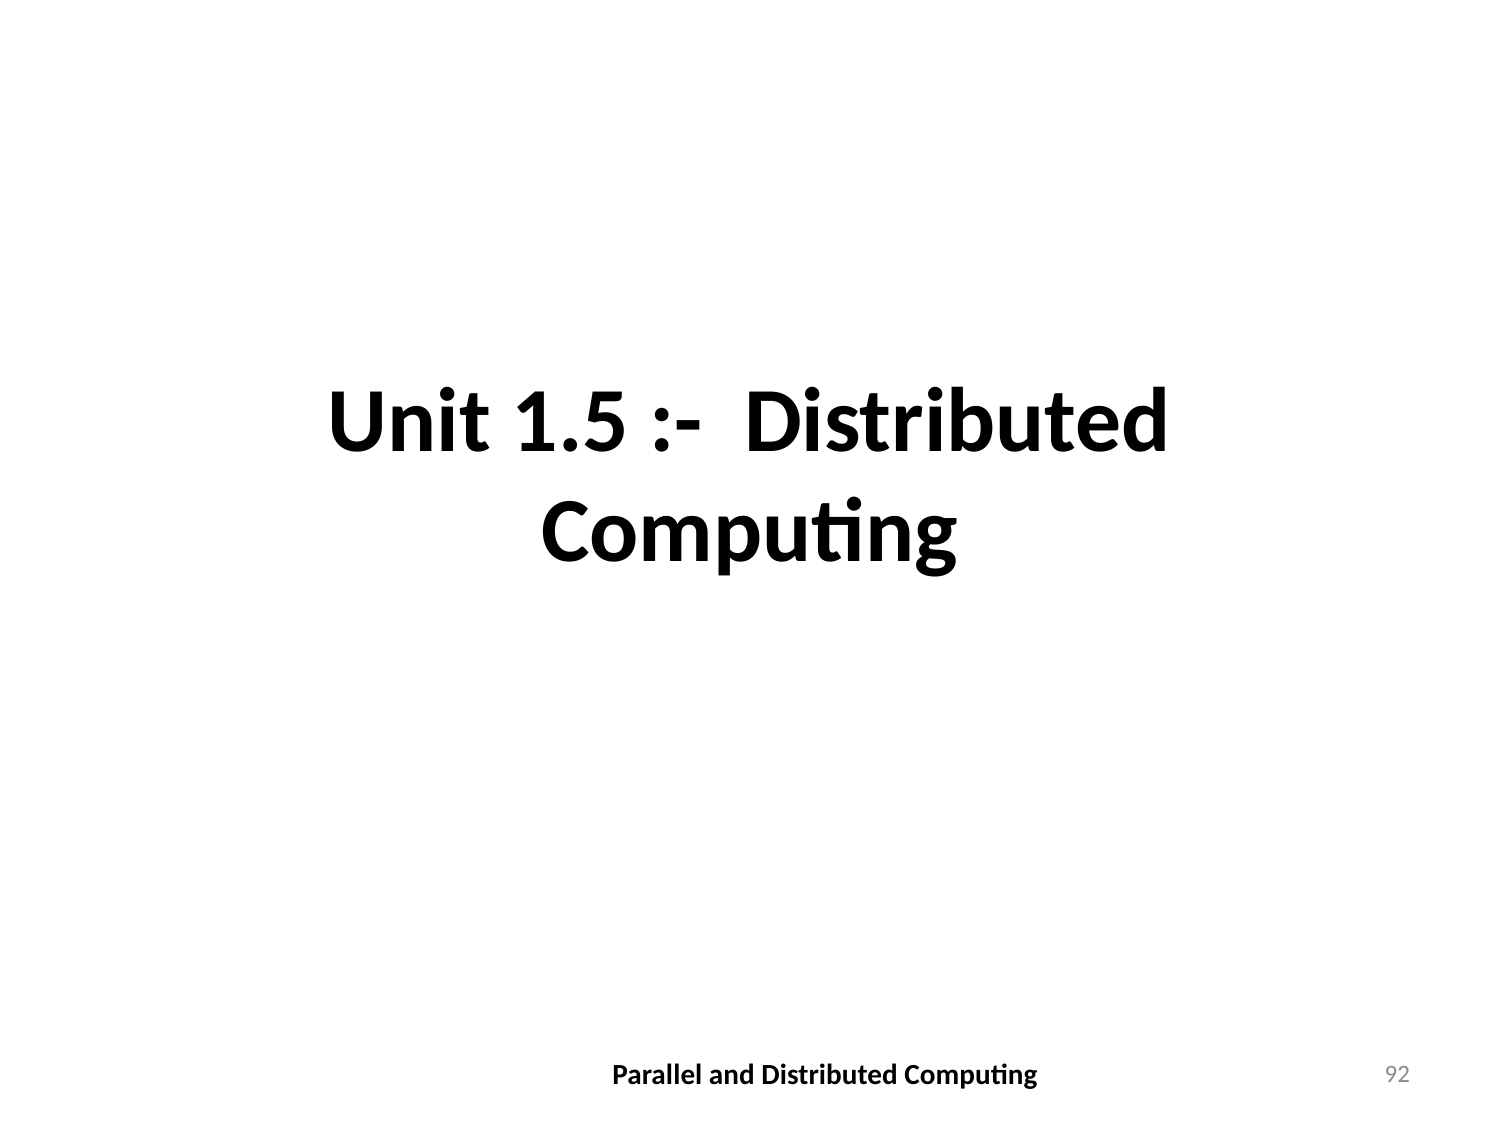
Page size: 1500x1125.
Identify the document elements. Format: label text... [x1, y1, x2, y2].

footer Parallel and Distributed Computing [512, 1042, 1074, 1103]
title Unit 1.5 :- Distributed Computing [112, 349, 1388, 591]
slide_number 92 [1074, 1042, 1425, 1103]
